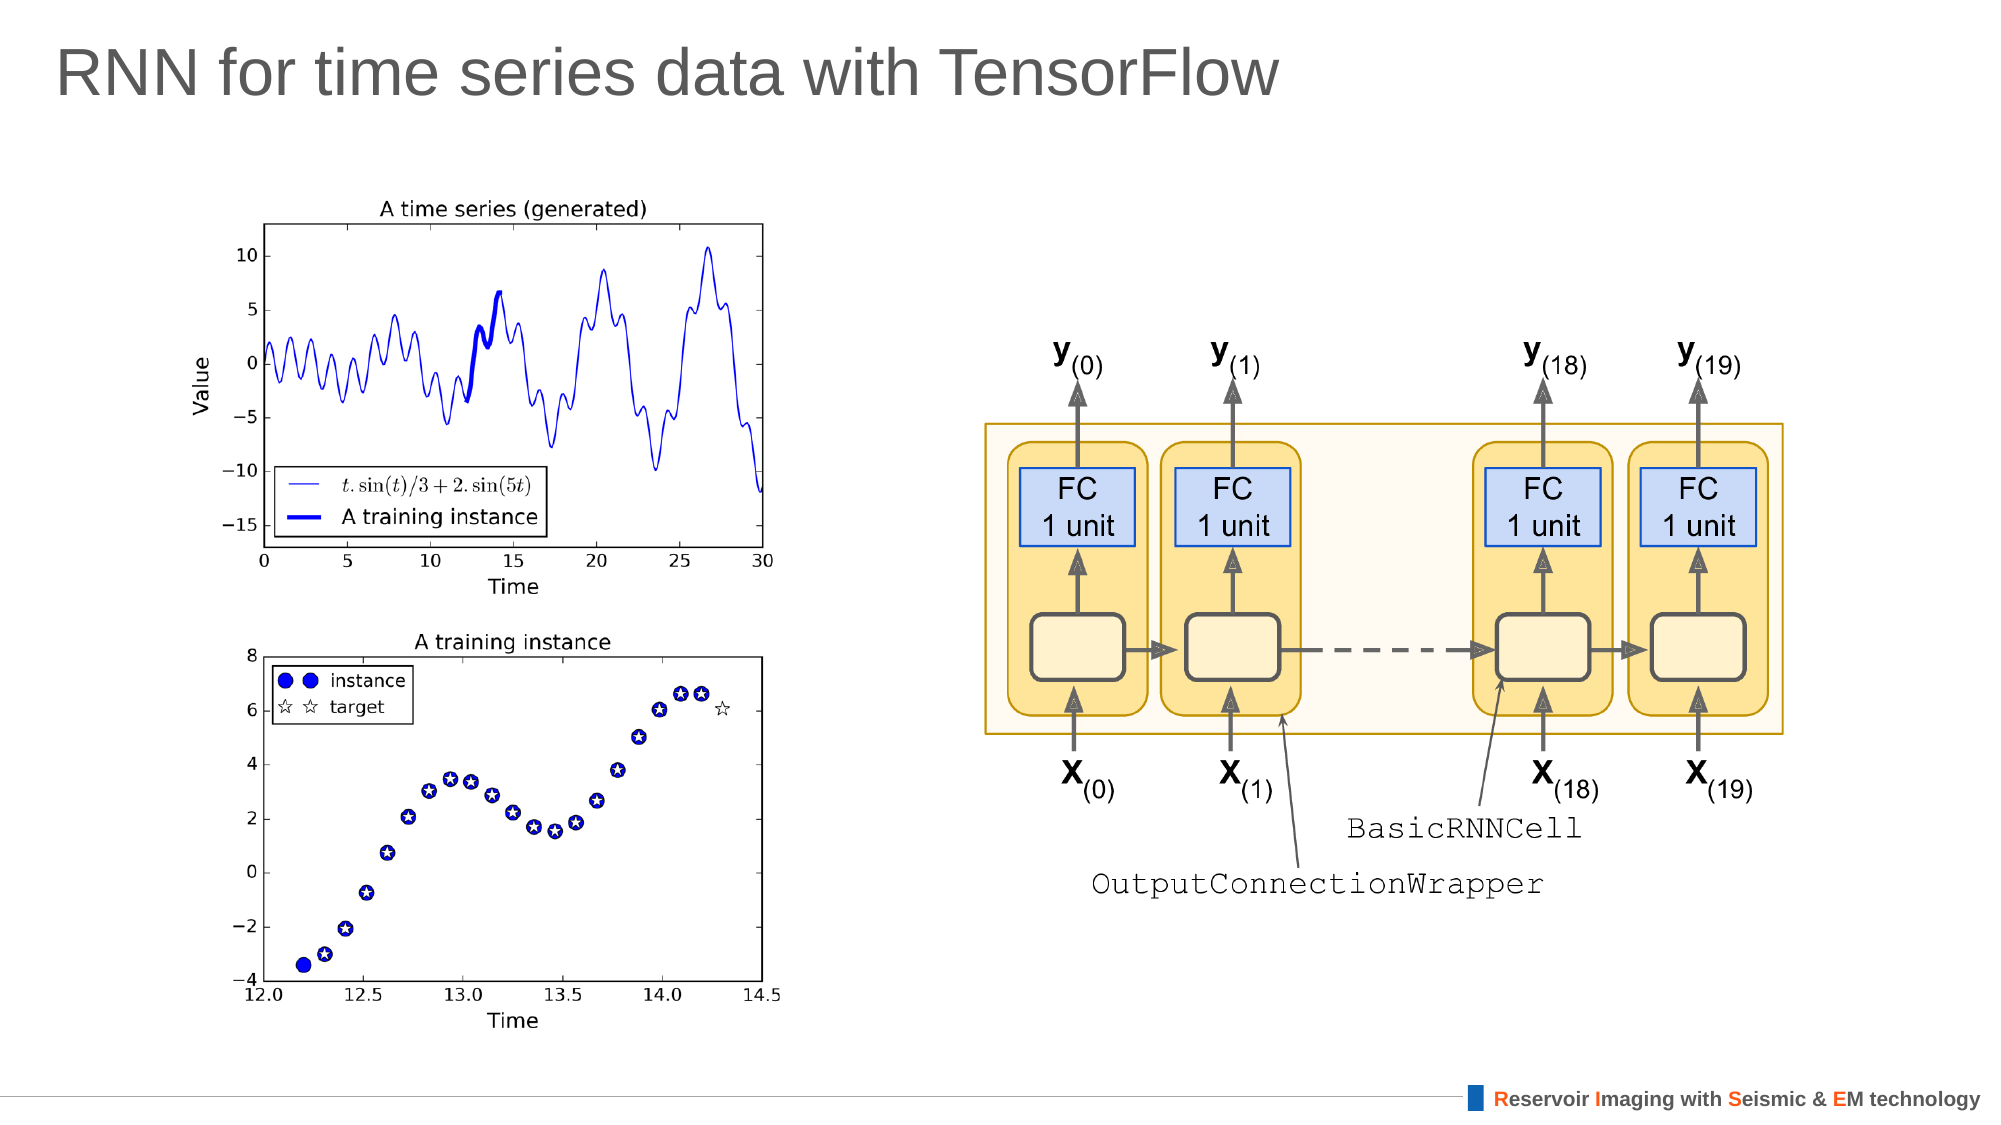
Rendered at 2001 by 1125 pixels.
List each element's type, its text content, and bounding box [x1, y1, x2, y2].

picture [192, 200, 780, 594]
picture [216, 633, 780, 1028]
picture [984, 342, 1784, 899]
title RNN for time series data with TensorFlow [40, 18, 1766, 129]
